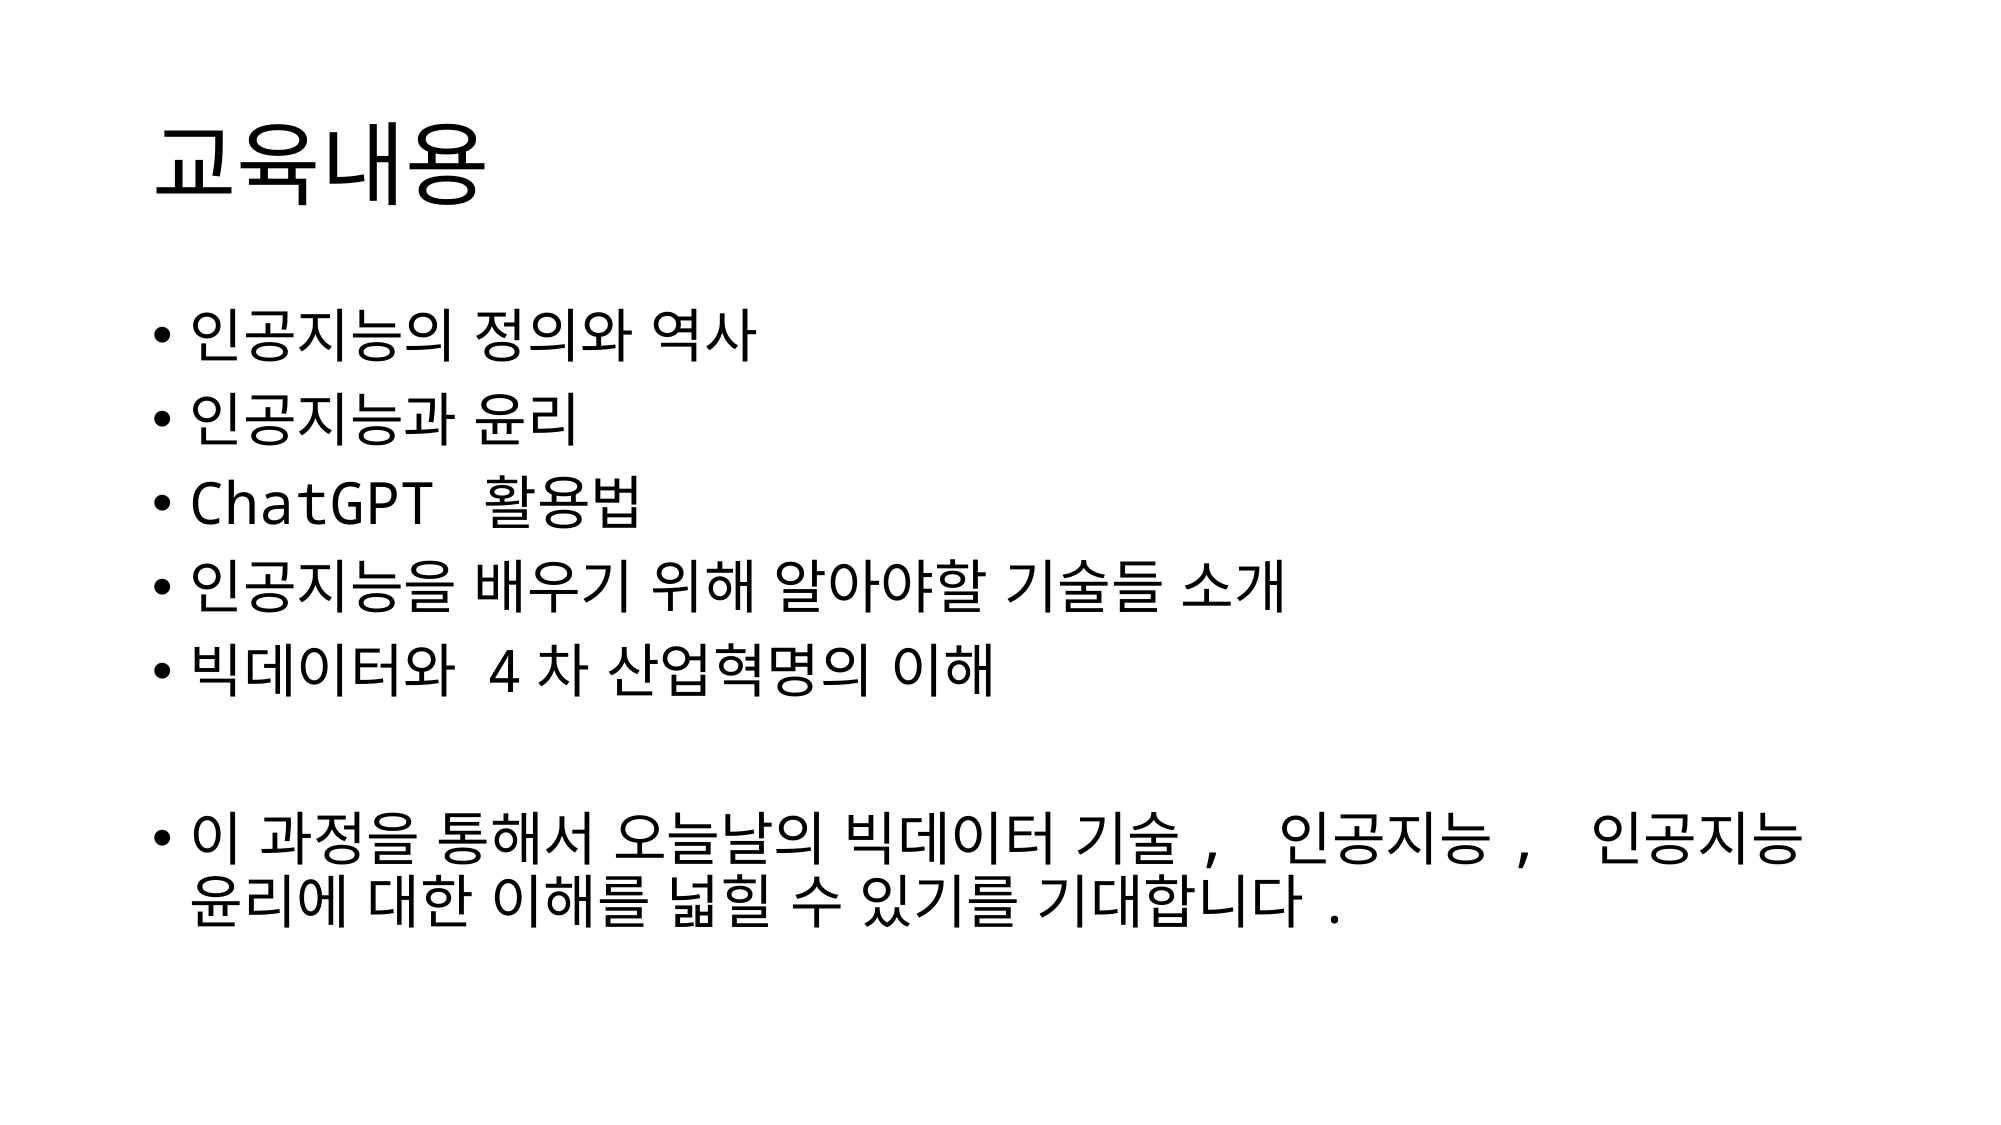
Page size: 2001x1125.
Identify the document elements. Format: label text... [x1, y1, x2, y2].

list 인공지능의 정의와 역사 인공지능과 윤리 ChatGPT 활용법 인공지능을 배우기 위해 알아야할 기술들 소개 빅데이터와 4차 산업혁명의 이해 이 과정을 통해서 오늘날의 빅데이터 기술, 인공지능, 인공지능 윤리에 대한 이해를 넓힐 수 있기를 기대합니다. [137, 299, 1863, 1014]
title 교육내용 [137, 59, 1863, 278]
